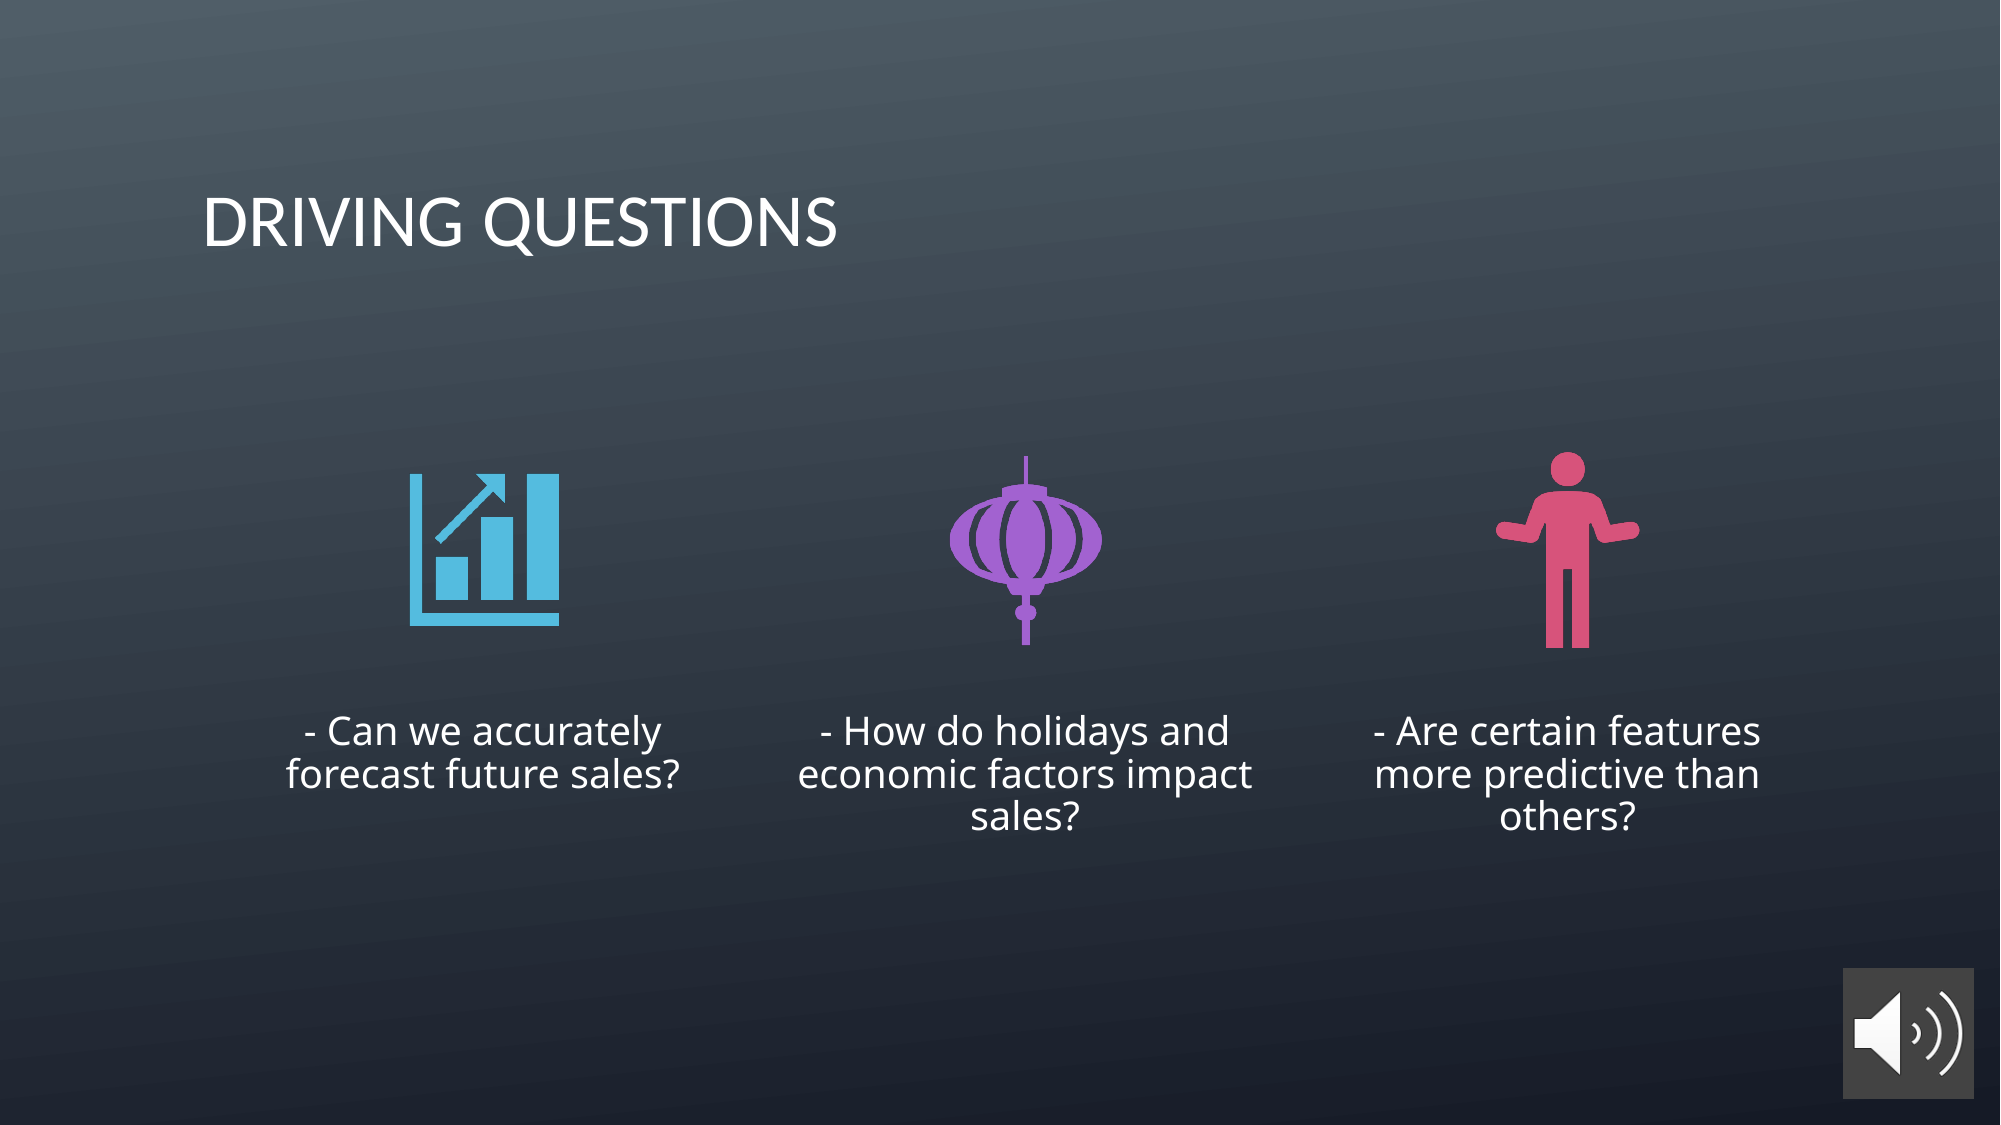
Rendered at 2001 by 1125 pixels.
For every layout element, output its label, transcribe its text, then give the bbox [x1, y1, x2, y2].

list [212, 343, 1838, 932]
title Driving Questions [187, 101, 1813, 344]
picture [1841, 966, 1976, 1101]
text_box [0, 0, 2000, 1125]
